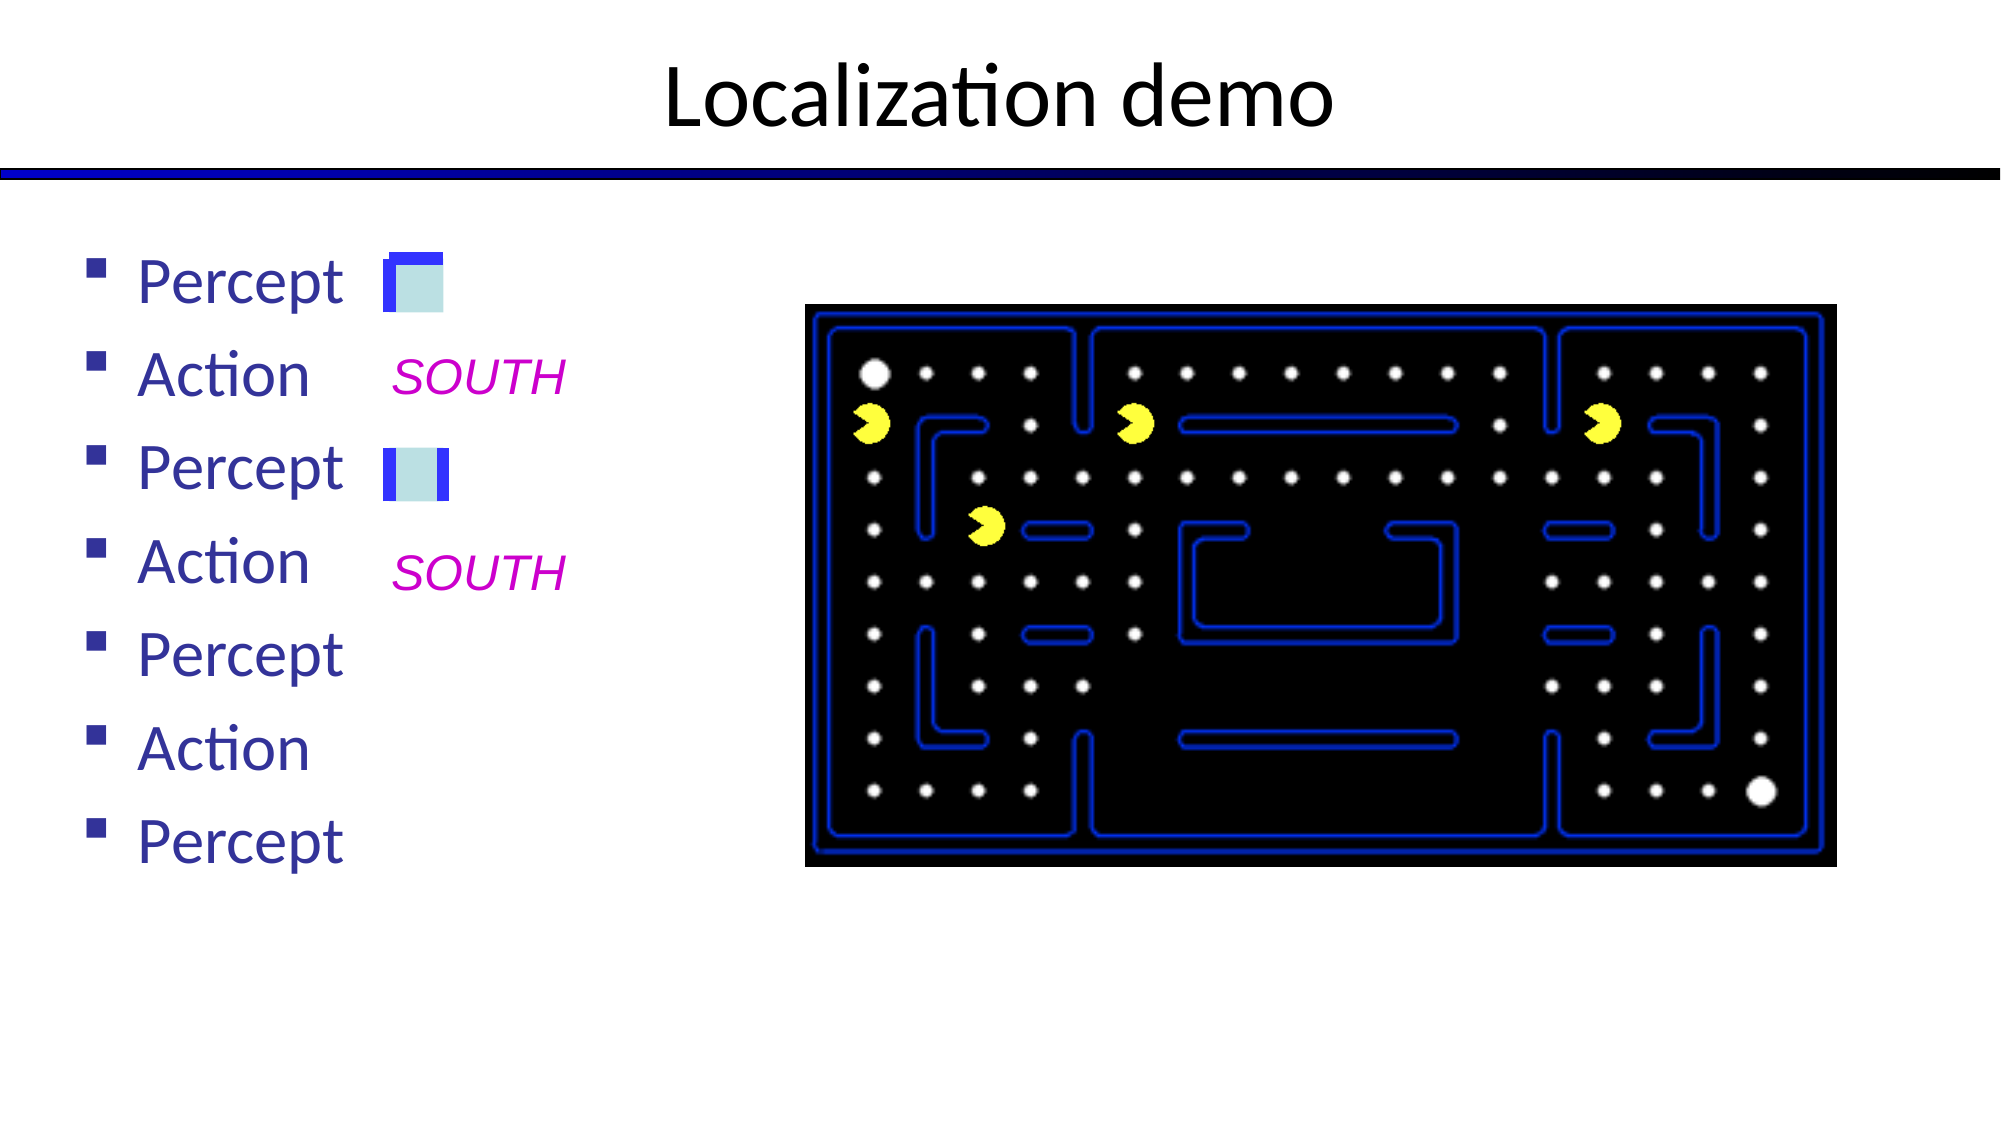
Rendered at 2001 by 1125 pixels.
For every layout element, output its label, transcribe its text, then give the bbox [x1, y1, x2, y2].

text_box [389, 258, 444, 313]
title Localization demo [0, 0, 2000, 184]
list Percept Action Percept Action Percept Action Percept [66, 228, 584, 1006]
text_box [389, 447, 444, 502]
text_box SOUTH [376, 336, 581, 412]
text_box SOUTH [376, 532, 581, 608]
picture [804, 304, 1837, 868]
